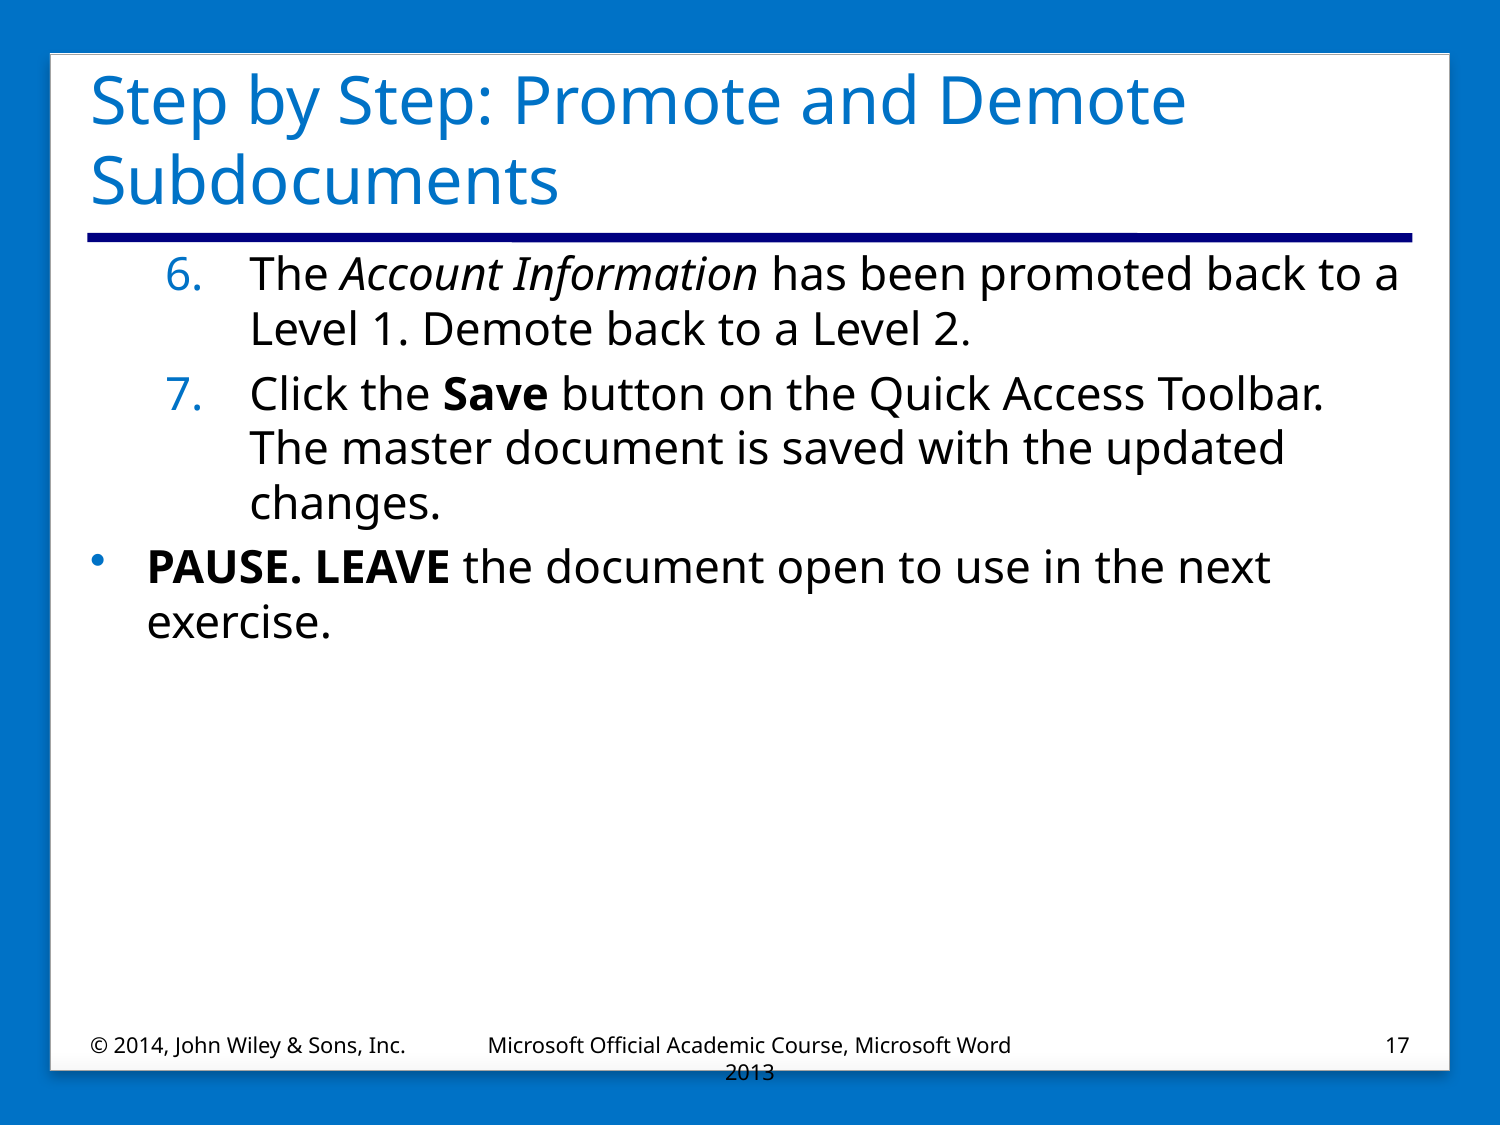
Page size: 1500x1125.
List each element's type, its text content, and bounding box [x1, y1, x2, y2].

list The Account Information has been promoted back to a Level 1. Demote back to a Level 2. Click the Save button on the Quick Access Toolbar. The master document is saved with the updated changes. PAUSE. LEAVE the document open to use in the next exercise. [75, 237, 1425, 1063]
title Step by Step: Promote and Demote Subdocuments [74, 74, 1426, 226]
slide_number 17 [1074, 1024, 1426, 1103]
footer Microsoft Official Academic Course, Microsoft Word 2013 [449, 1024, 1051, 1103]
slide_number © 2014, John Wiley & Sons, Inc. [74, 1024, 426, 1103]
